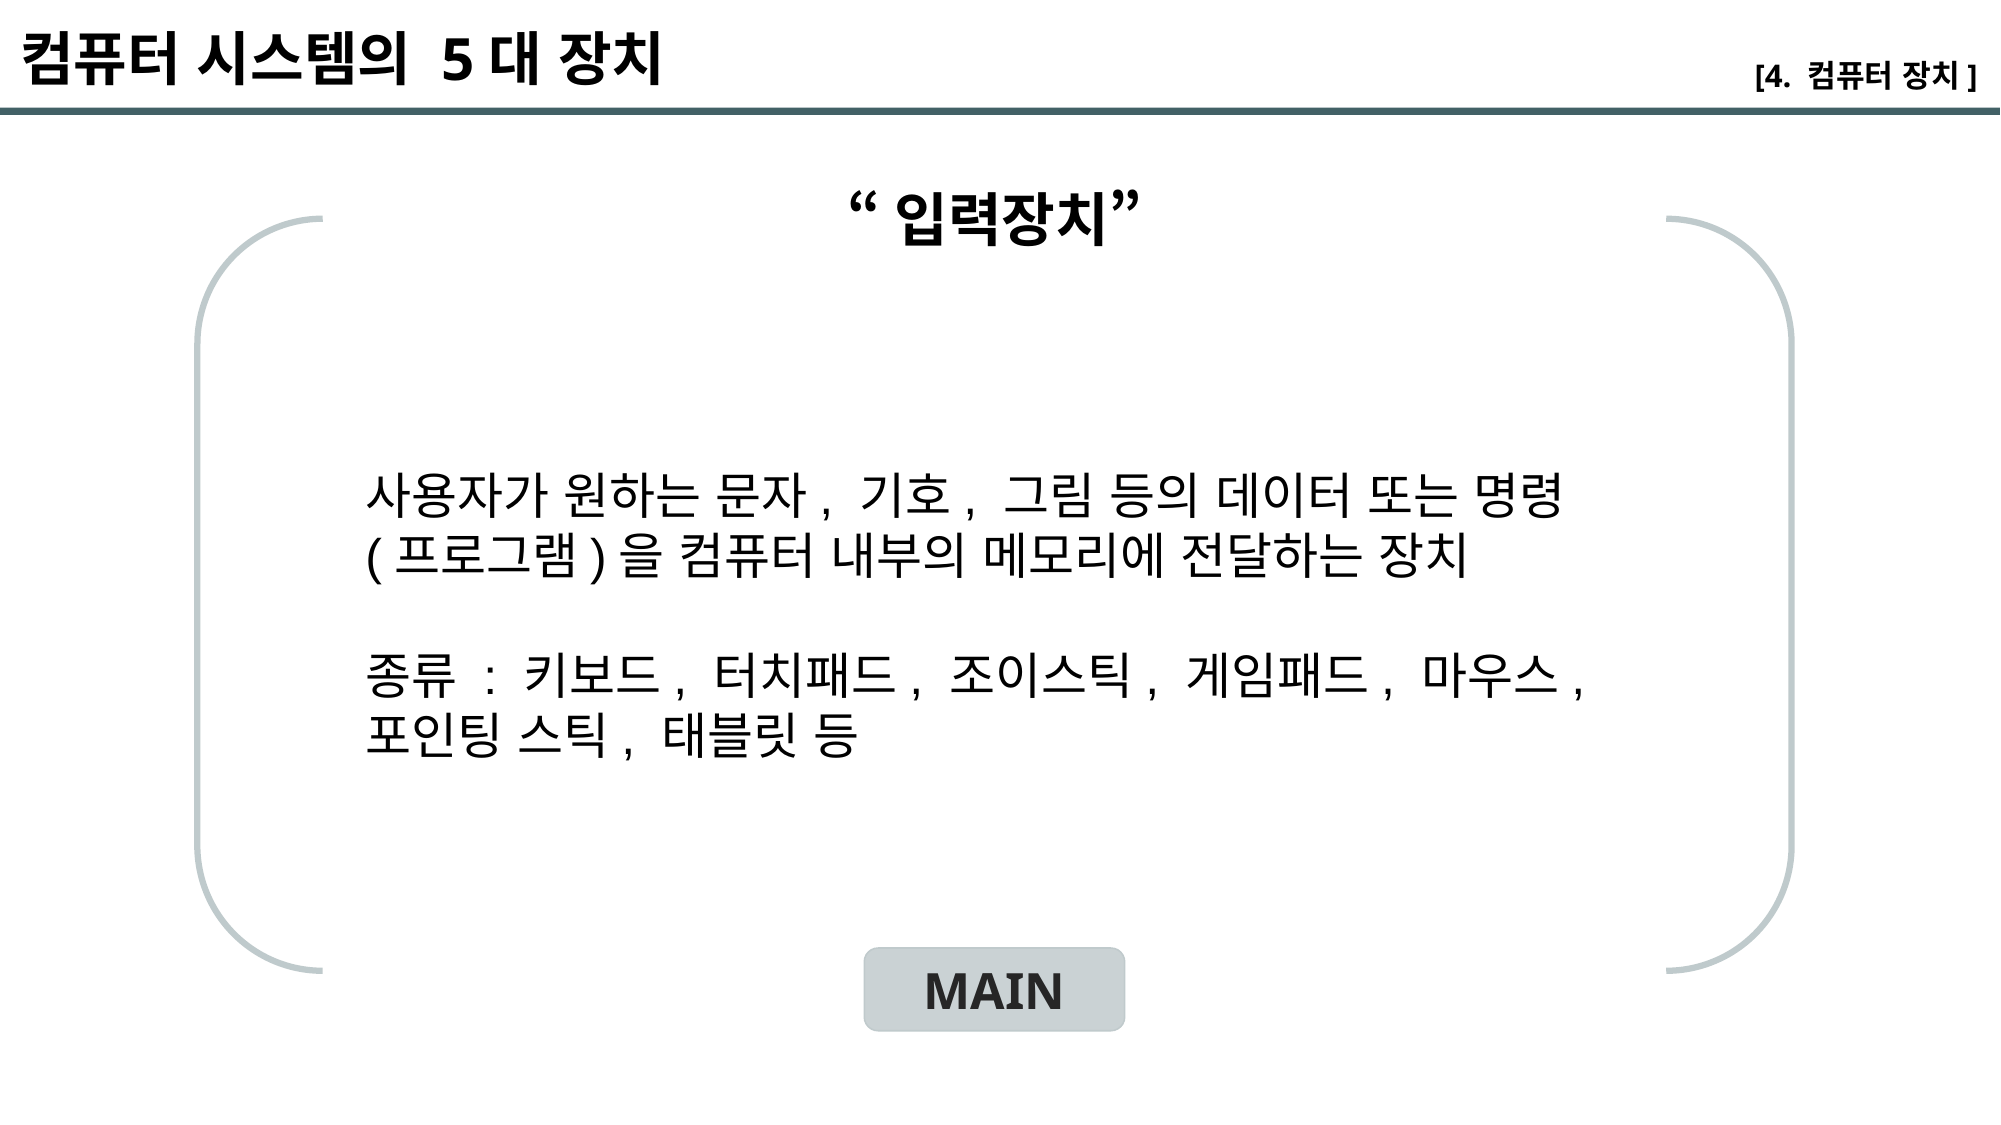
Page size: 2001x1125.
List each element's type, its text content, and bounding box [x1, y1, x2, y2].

text_box 사용자가 원하는 문자, 기호, 그림 등의 데이터 또는 명령(프로그램)을 컴퓨터 내부의 메모리에 전달하는 장치 종류 : 키보드, 터치패드, 조이스틱, 게임패드, 마우스, 포인팅 스틱, 태블릿 등 [350, 457, 1650, 773]
text_box 컴퓨터 시스템의 5대 장치 [5, 14, 721, 100]
text_box “입력장치” [795, 175, 1194, 261]
text_box MAIN [864, 948, 1125, 1031]
text_box [4. 컴퓨터 장치] [1739, 48, 1999, 102]
text_box [197, 218, 1792, 971]
text_box [0, 107, 2000, 115]
